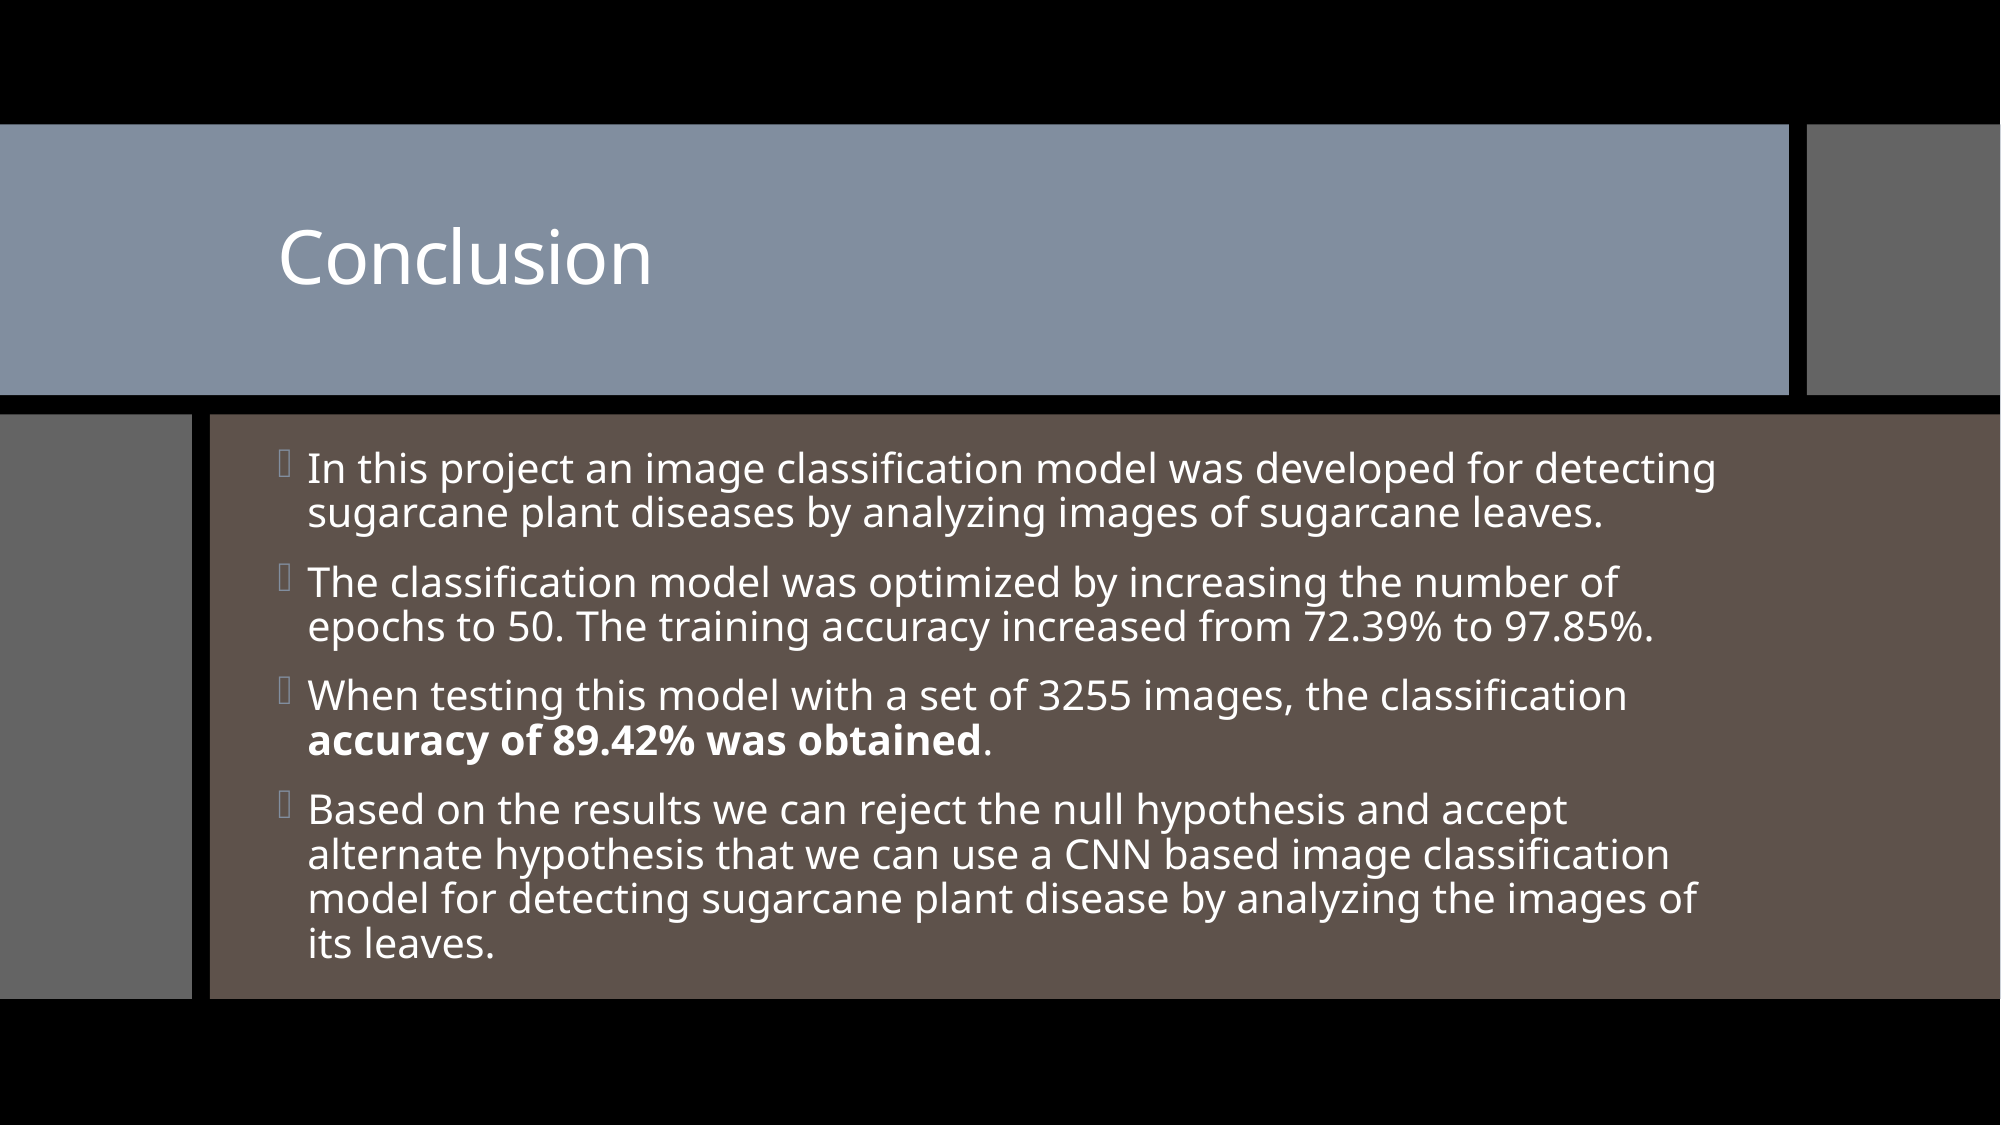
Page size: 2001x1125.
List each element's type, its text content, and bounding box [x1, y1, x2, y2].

title Conclusion [262, 178, 1737, 343]
text_box [0, 414, 193, 1000]
text_box [209, 414, 2000, 1000]
list In this project an image classification model was developed for detecting sugarcane plant diseases by analyzing images of sugarcane leaves. The classification model was optimized by increasing the number of epochs to 50. The training accuracy increased from 72.39% to 97.85%. When testing this model with a set of 3255 images, the classification accuracy of 89.42% was obtained. Based on the results we can reject the null hypothesis and accept alternate hypothesis that we can use a CNN based image classification model for detecting sugarcane plant disease by analyzing the images of its leaves. [262, 415, 1737, 999]
text_box [0, 124, 1790, 396]
text_box [0, 0, 2000, 1125]
text_box [1806, 124, 2000, 396]
